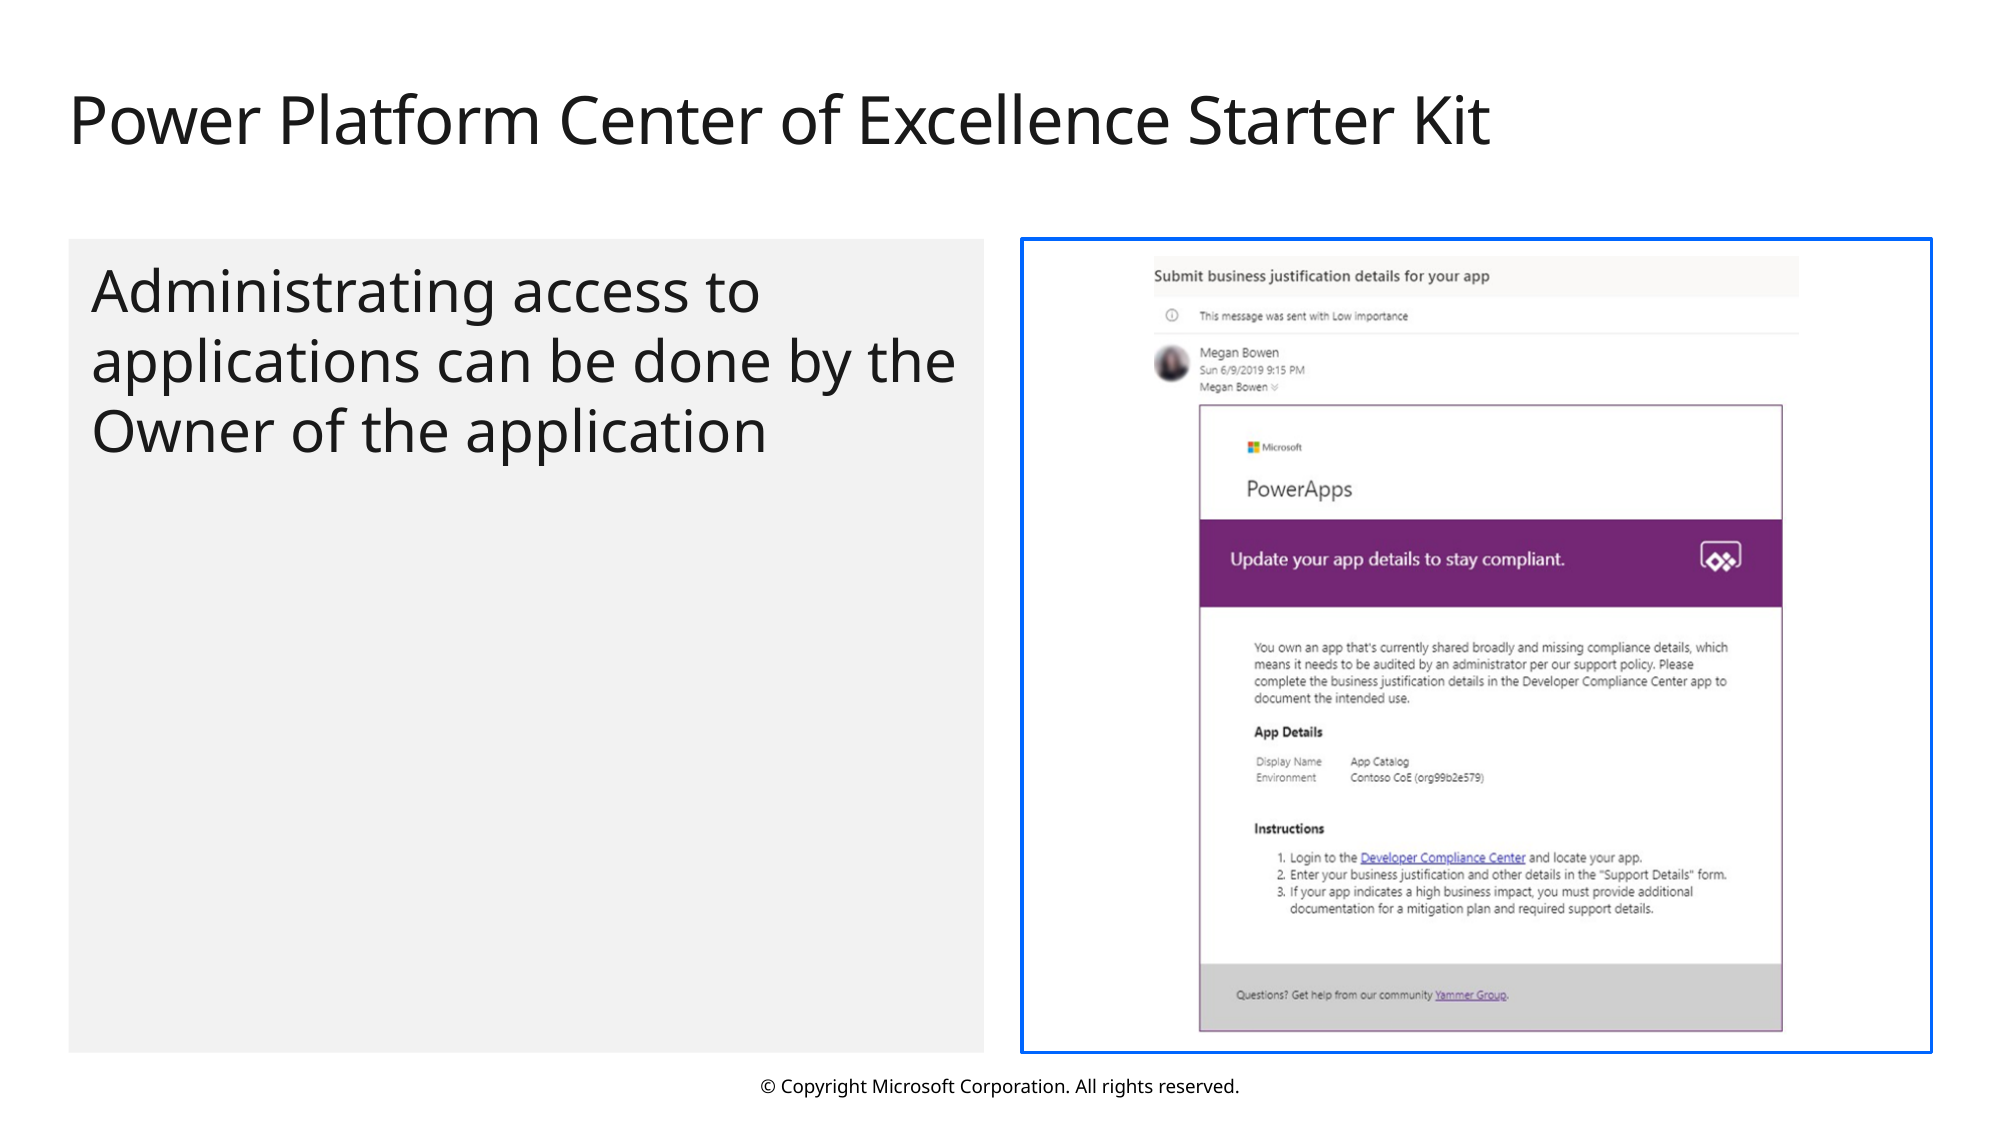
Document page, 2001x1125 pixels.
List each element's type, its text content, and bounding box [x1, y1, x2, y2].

picture [1041, 256, 1912, 1036]
title Power Platform Center of Excellence Starter Kit [68, 72, 1932, 192]
list Administrating access to applications can be done by the Owner of the application [68, 238, 984, 1053]
